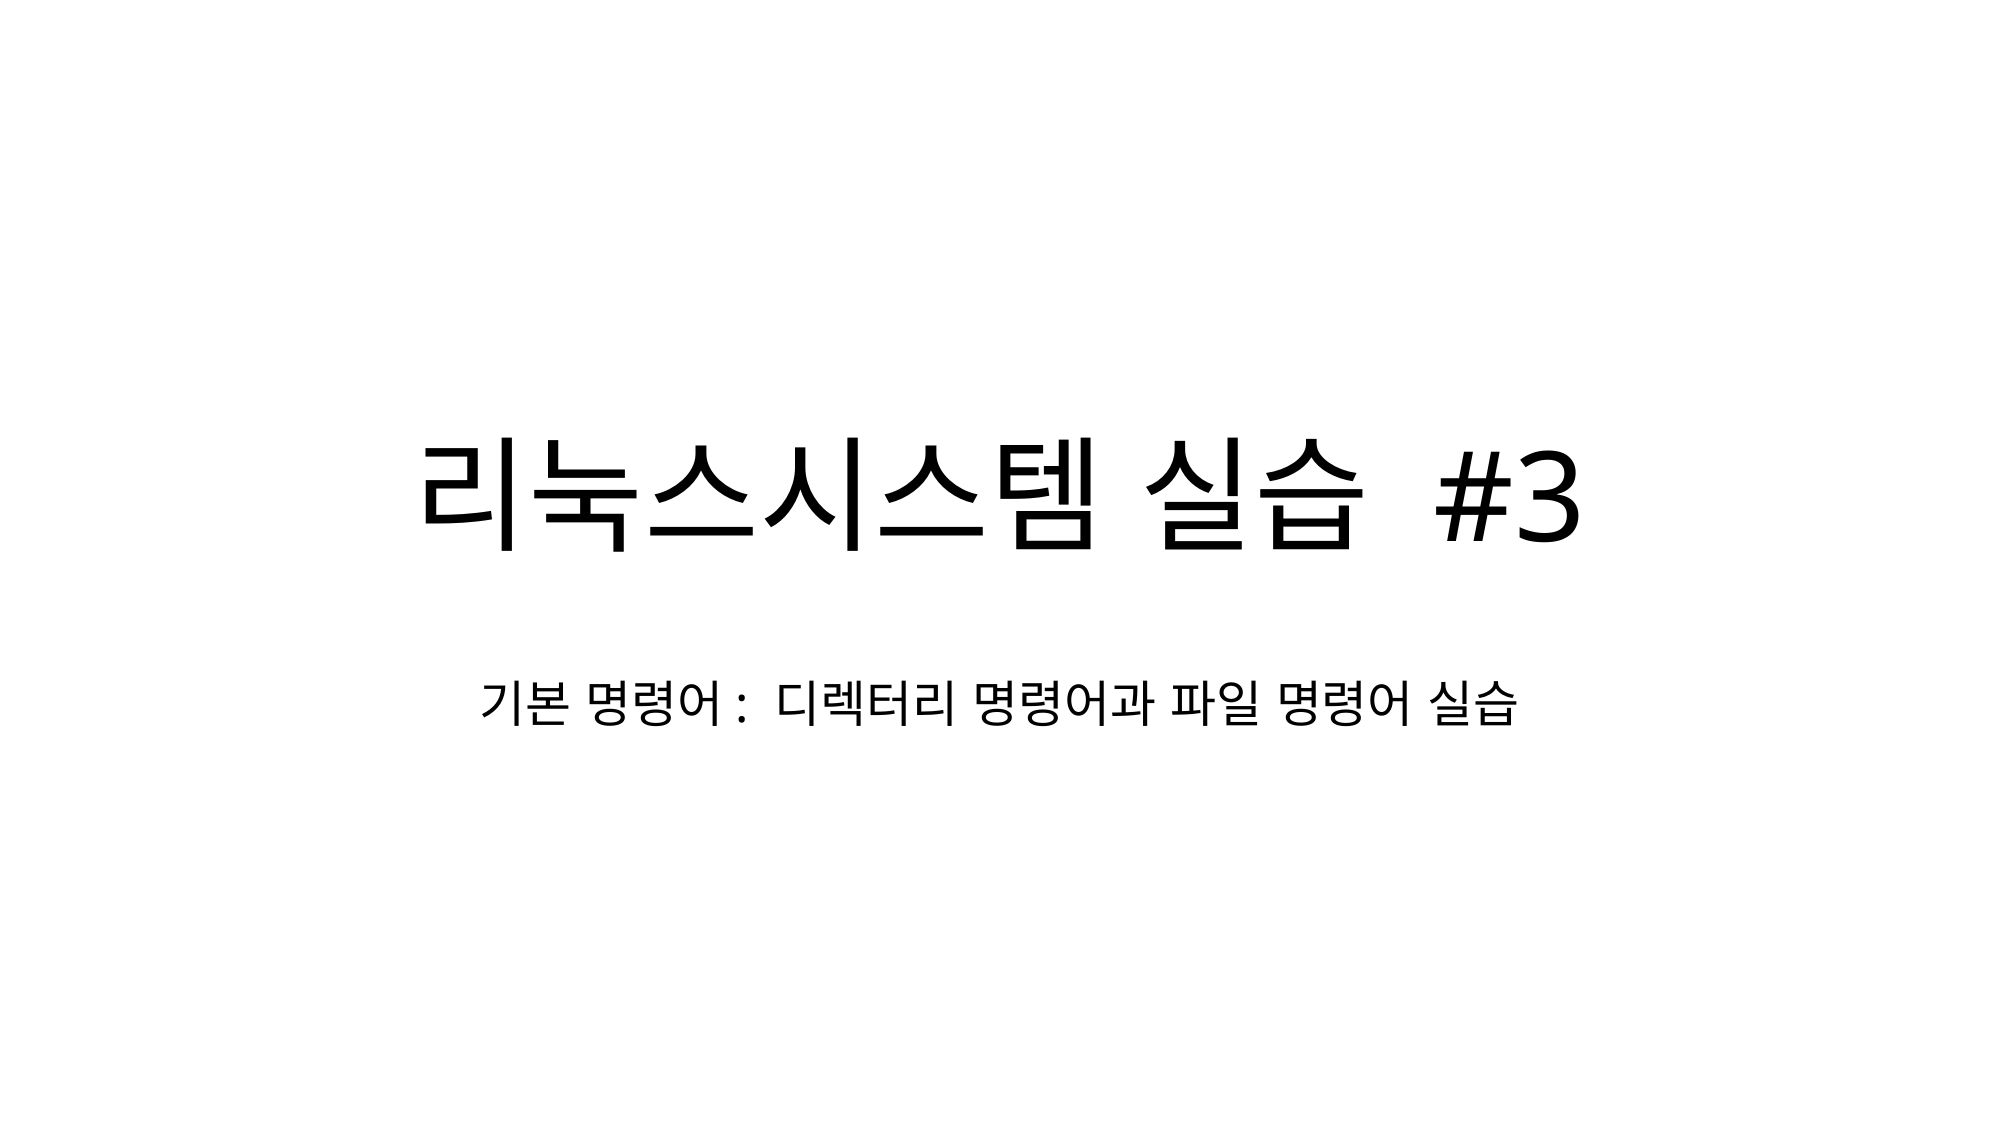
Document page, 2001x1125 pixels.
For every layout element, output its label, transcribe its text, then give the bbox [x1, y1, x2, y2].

subtitle 기본 명령어: 디렉터리 명령어과 파일 명령어 실습 [249, 590, 1750, 863]
title 리눅스시스템 실습 #3 [249, 184, 1750, 576]
